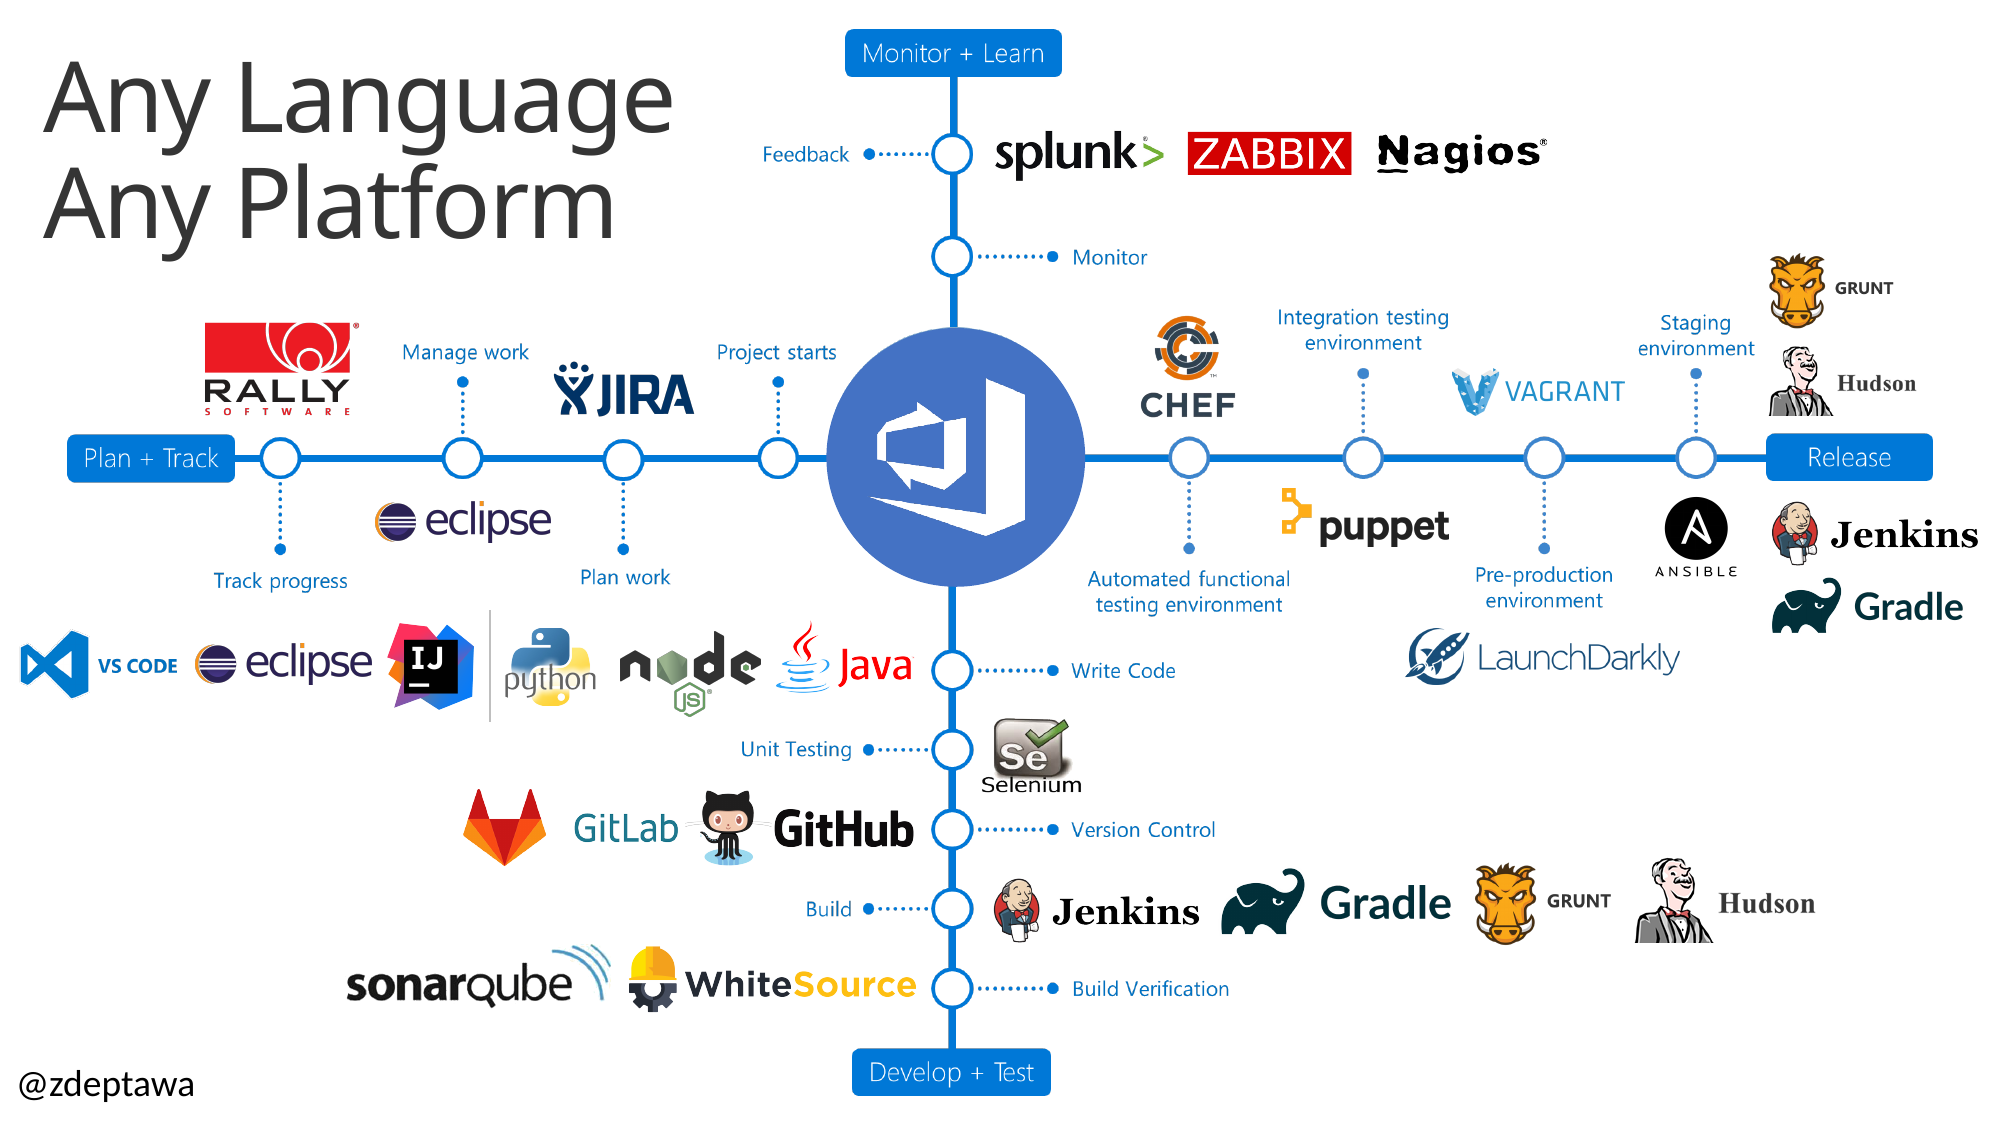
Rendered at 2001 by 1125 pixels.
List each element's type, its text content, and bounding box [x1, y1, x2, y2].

text_box Any Language Any Platform [1167, 33, 1932, 181]
title [46, 181, 749, 188]
picture [195, 643, 372, 685]
picture [2, 625, 192, 704]
picture [67, 29, 1991, 1096]
picture [387, 623, 474, 710]
title [1172, 40, 1958, 188]
picture [1464, 849, 1625, 950]
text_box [826, 327, 1086, 587]
picture [344, 942, 611, 1018]
picture [1632, 853, 1834, 943]
text_box @zdeptawa [1, 1051, 211, 1112]
picture [463, 789, 679, 867]
picture [1377, 129, 1548, 178]
text_box Any Language Any Platform [19, 33, 749, 181]
picture [493, 628, 608, 706]
